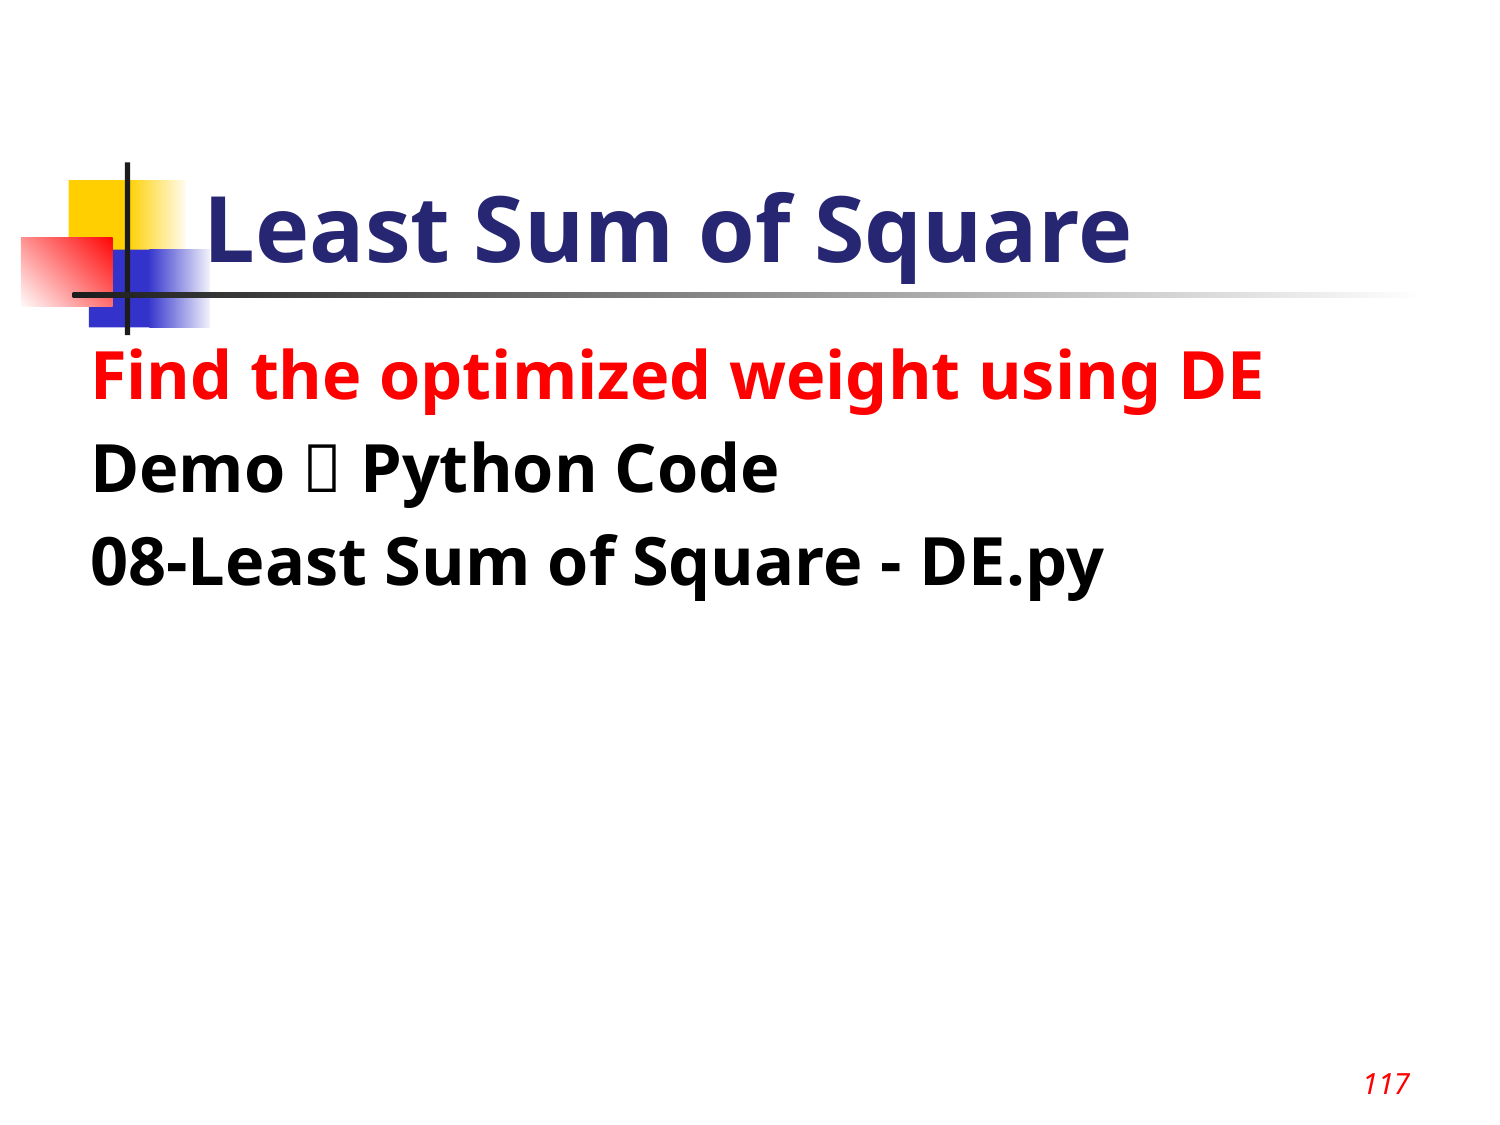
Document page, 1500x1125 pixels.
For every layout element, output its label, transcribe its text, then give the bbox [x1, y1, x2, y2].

slide_number 117 [1112, 1037, 1426, 1113]
title Least Sum of Square [188, 101, 1468, 289]
list Find the optimized weight using DE Demo  Python Code 08-Least Sum of Square - DE.py [74, 324, 1500, 1125]
